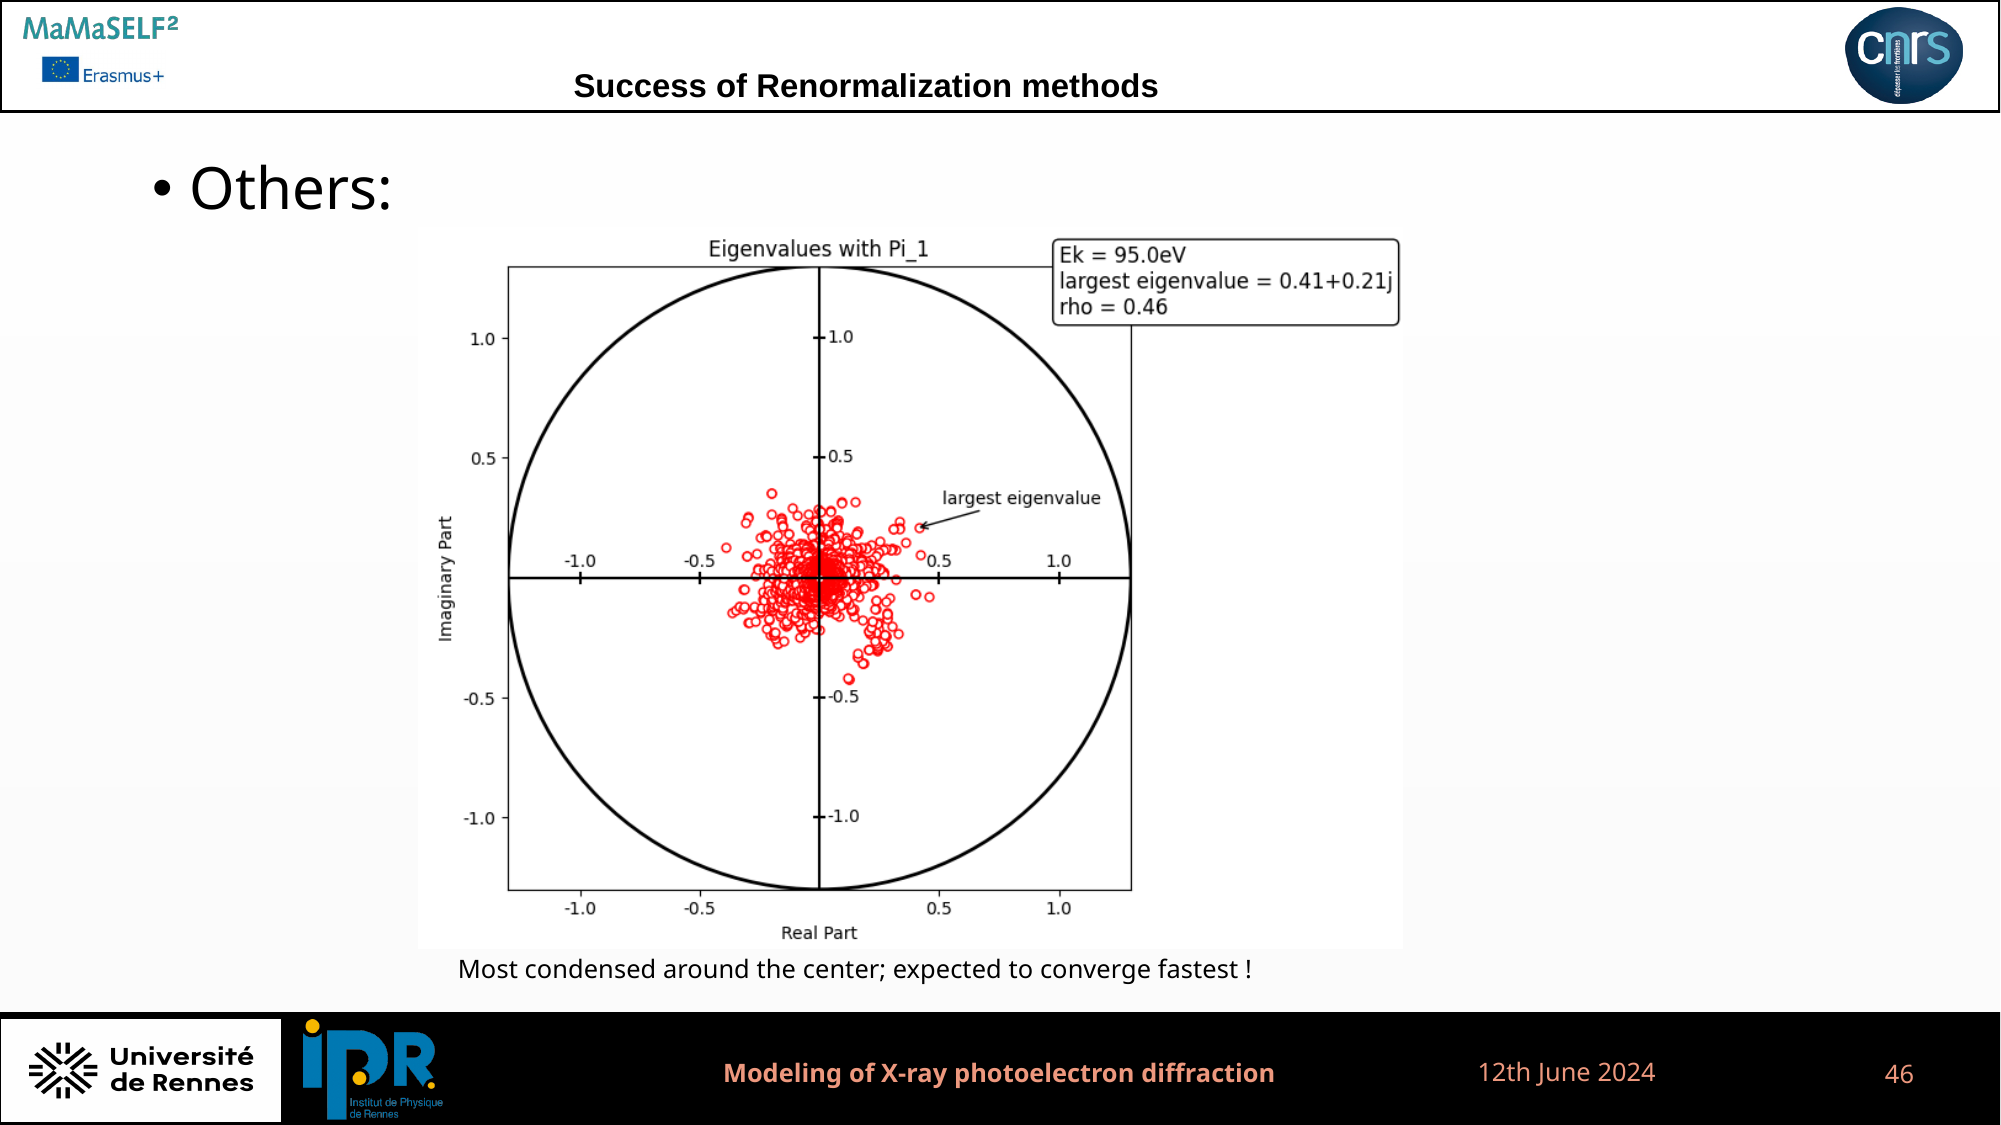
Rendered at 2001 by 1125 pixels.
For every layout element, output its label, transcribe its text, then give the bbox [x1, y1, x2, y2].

picture [1, 1019, 281, 1122]
picture [21, 9, 181, 89]
slide_number 46 [1862, 1044, 1929, 1105]
picture [1845, 7, 1963, 104]
footer Modeling of X-ray photoelectron diffraction [662, 1042, 1338, 1103]
list Others: [137, 151, 1863, 866]
picture [417, 227, 1404, 950]
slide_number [1462, 1041, 1738, 1102]
text_box Most condensed around the center; expected to converge fastest ! [443, 950, 1403, 991]
text_box Success of Renormalization methods [554, 46, 1446, 129]
picture [303, 1019, 443, 1123]
